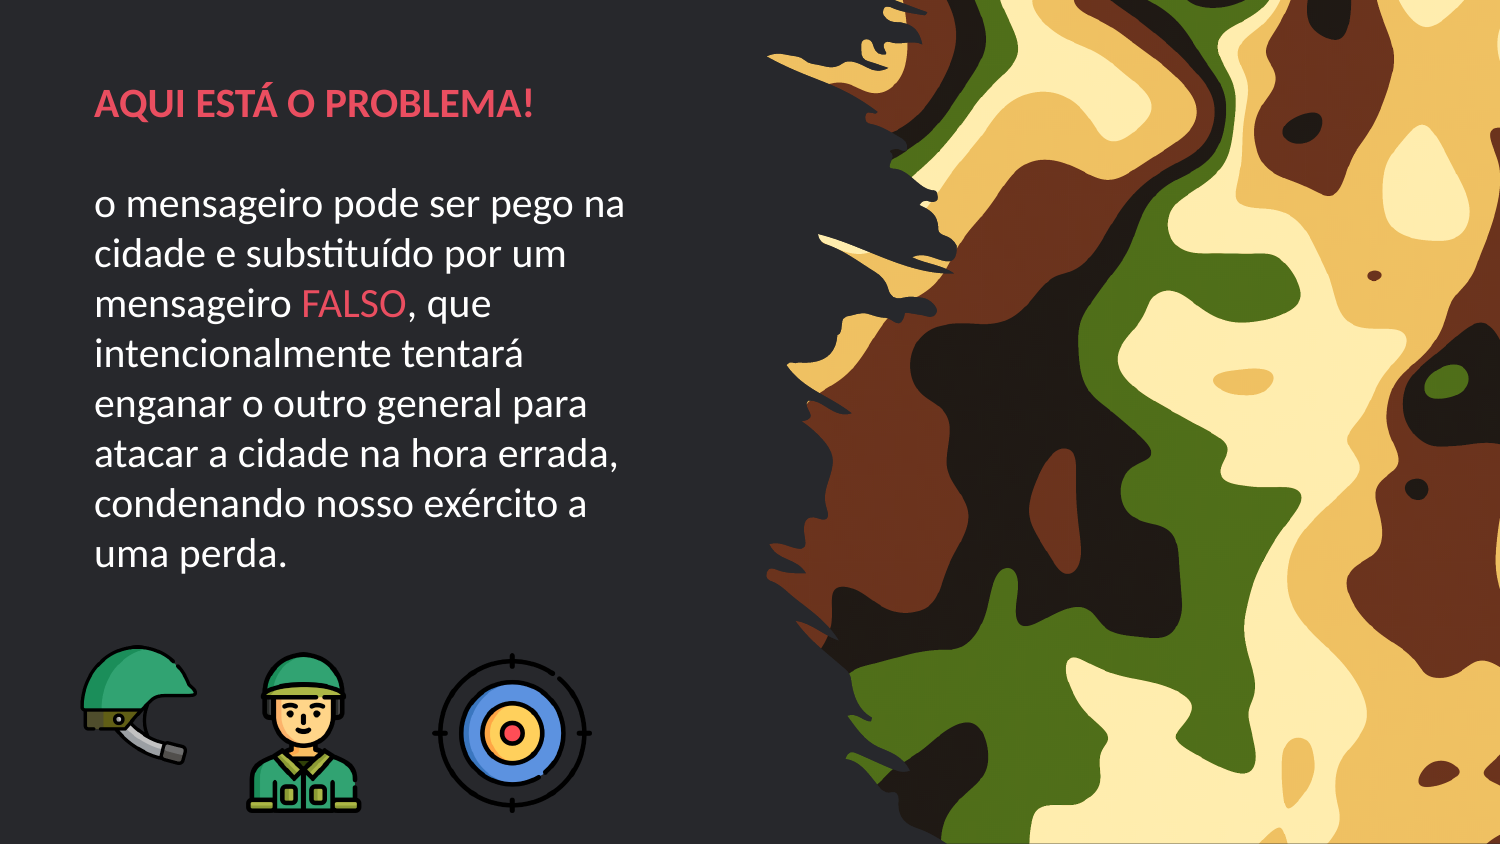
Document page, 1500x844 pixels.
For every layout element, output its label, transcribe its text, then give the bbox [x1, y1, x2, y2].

picture [432, 652, 593, 813]
picture [223, 652, 384, 813]
picture [766, 0, 1500, 844]
title AQUI ESTÁ O PROBLEMA! o mensageiro pode ser pego na cidade e substituído por um mensageiro FALSO, que intencionalmente tentará enganar o outro general para atacar a cidade na hora errada, condenando nosso exército a uma perda. [79, 79, 648, 642]
picture [78, 645, 199, 765]
